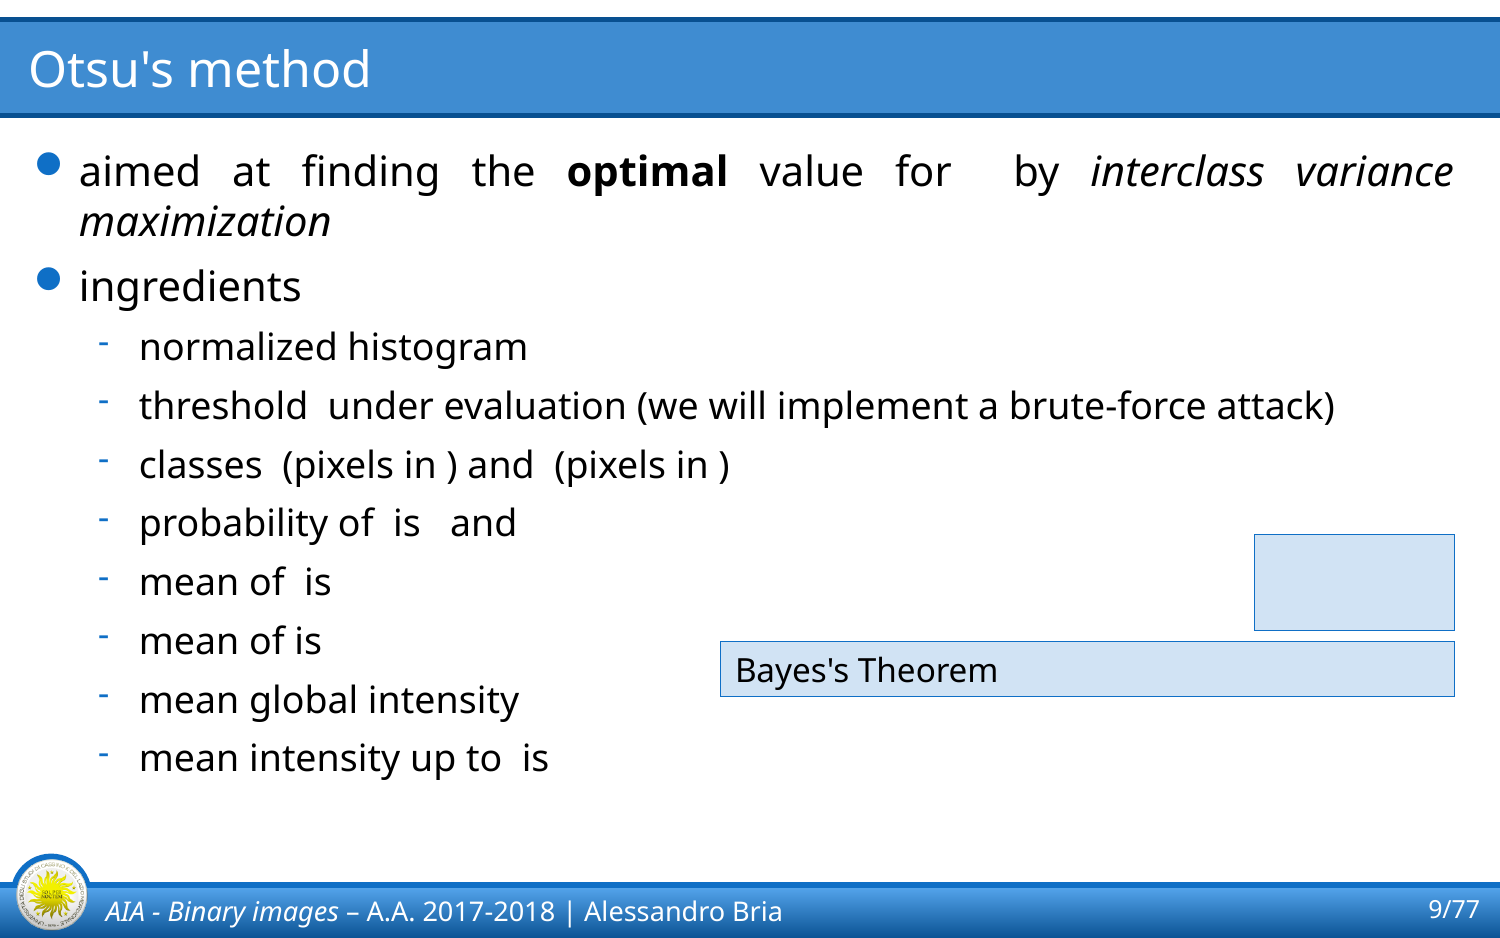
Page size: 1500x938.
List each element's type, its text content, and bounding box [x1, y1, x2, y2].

title Otsu's method [0, 18, 1500, 117]
picture [15, 858, 88, 931]
